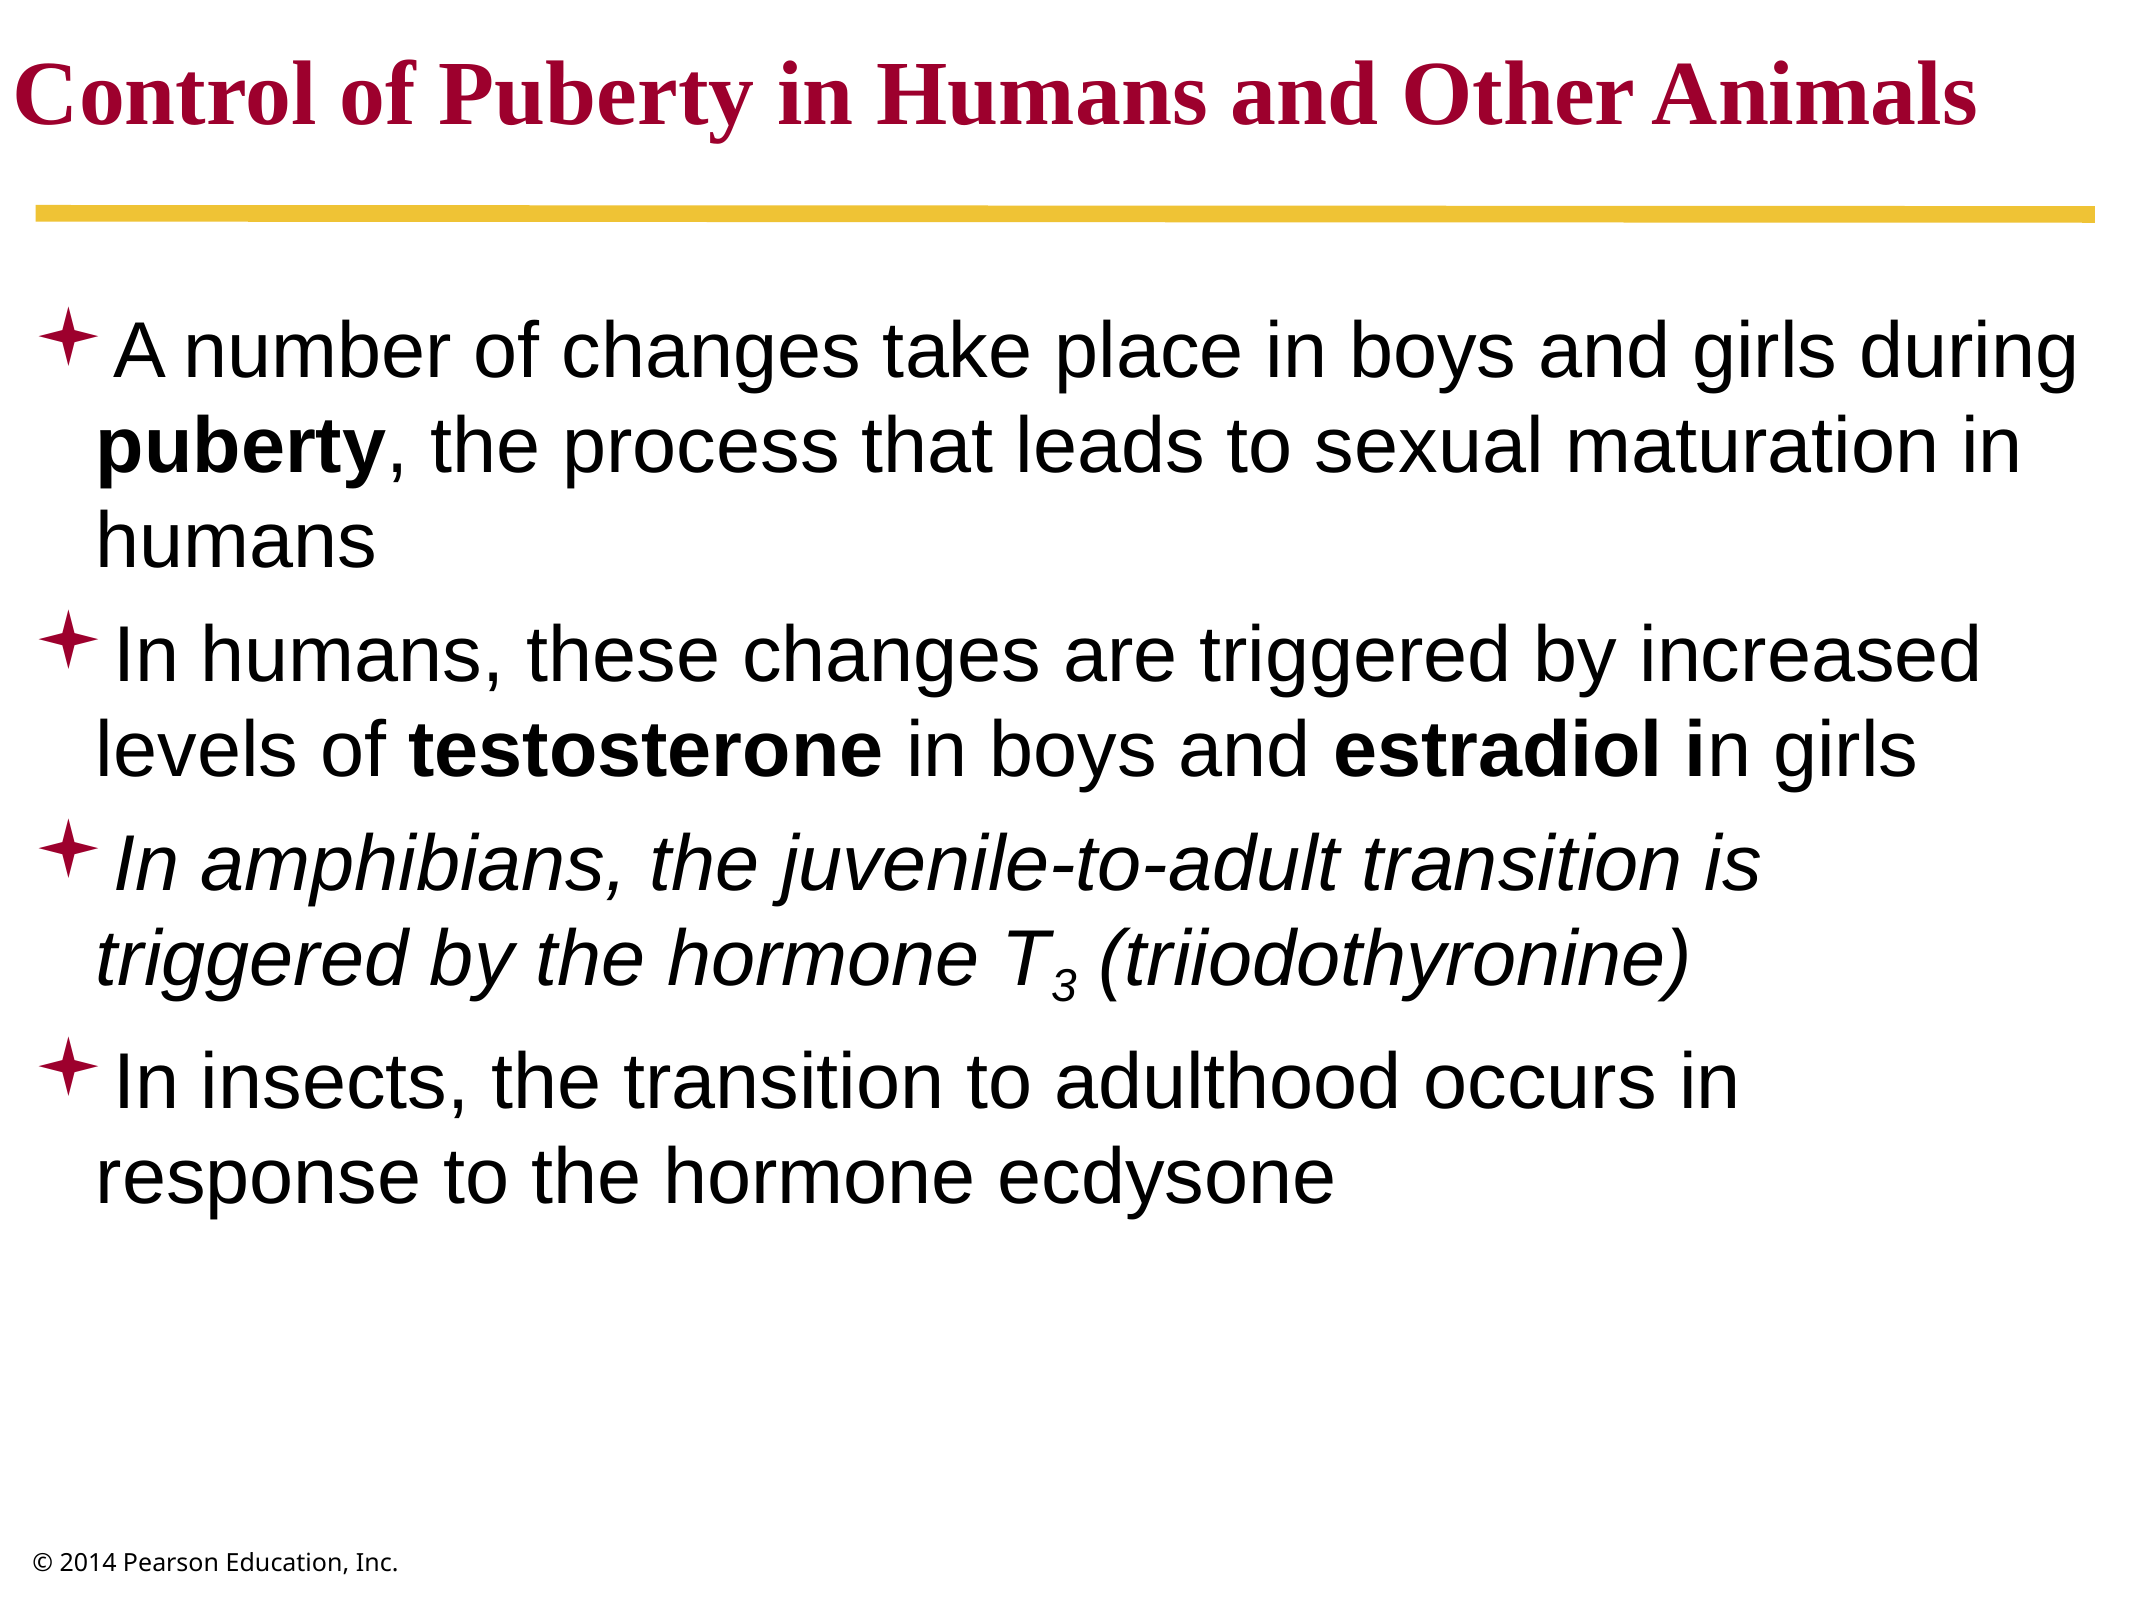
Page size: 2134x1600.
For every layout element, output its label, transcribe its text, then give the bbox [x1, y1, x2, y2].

list A number of changes take place in boys and girls during puberty, the process that leads to sexual maturation in humans In humans, these changes are triggered by increased levels of testosterone in boys and estradiol in girls In amphibians, the juvenile-to-adult transition is triggered by the hormone T3 (triiodothyronine) In insects, the transition to adulthood occurs in response to the hormone ecdysone [33, 297, 2090, 1483]
title Control of Puberty in Humans and Other Animals [12, 44, 2117, 238]
